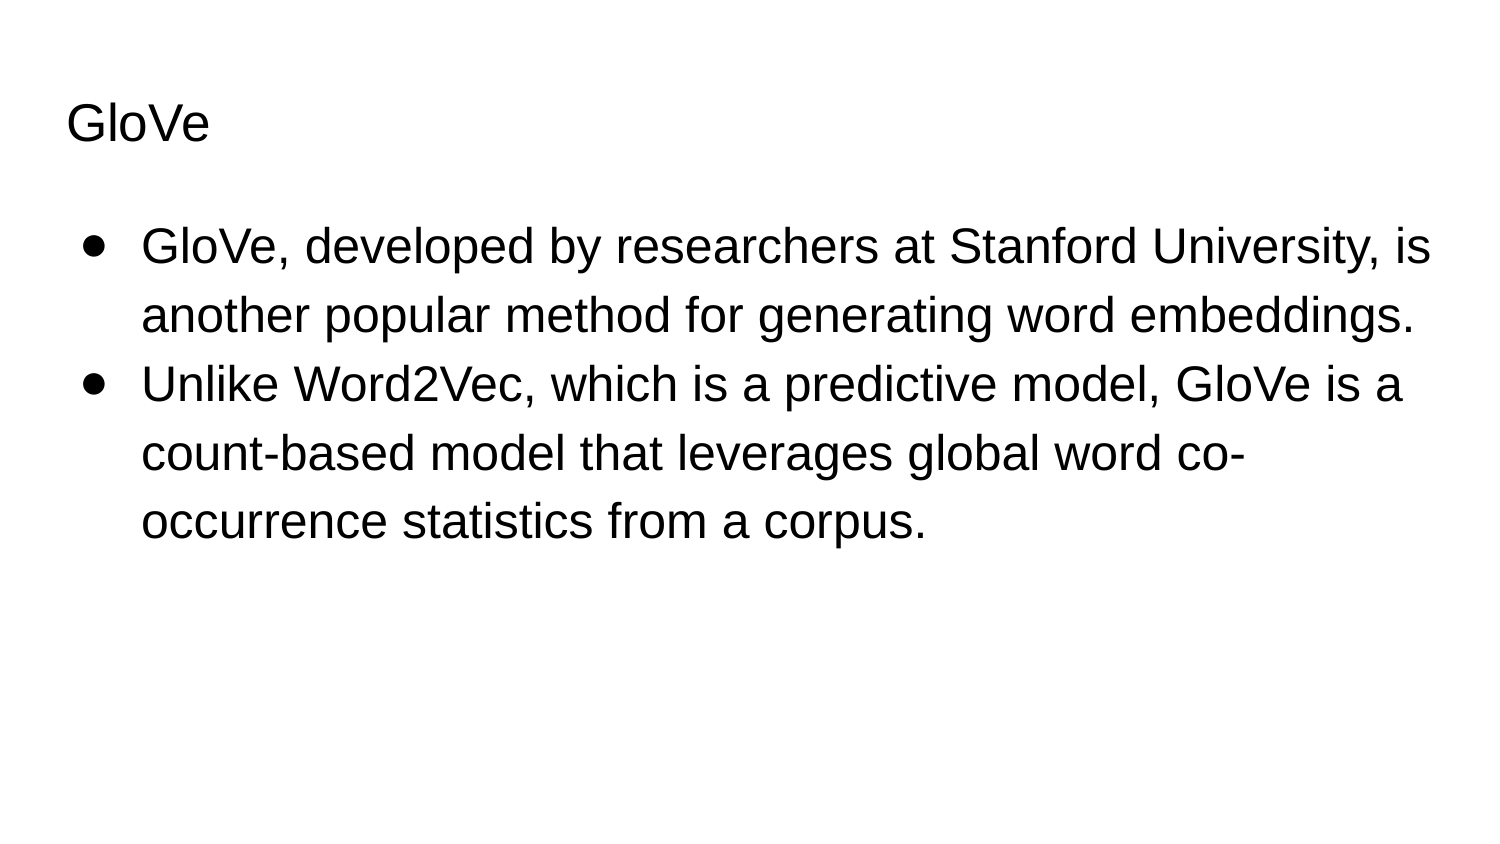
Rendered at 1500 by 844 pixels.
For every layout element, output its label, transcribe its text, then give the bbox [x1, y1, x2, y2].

list GloVe, developed by researchers at Stanford University, is another popular method for generating word embeddings. Unlike Word2Vec, which is a predictive model, GloVe is a count-based model that leverages global word co-occurrence statistics from a corpus. [51, 189, 1449, 750]
title GloVe [51, 72, 1449, 167]
